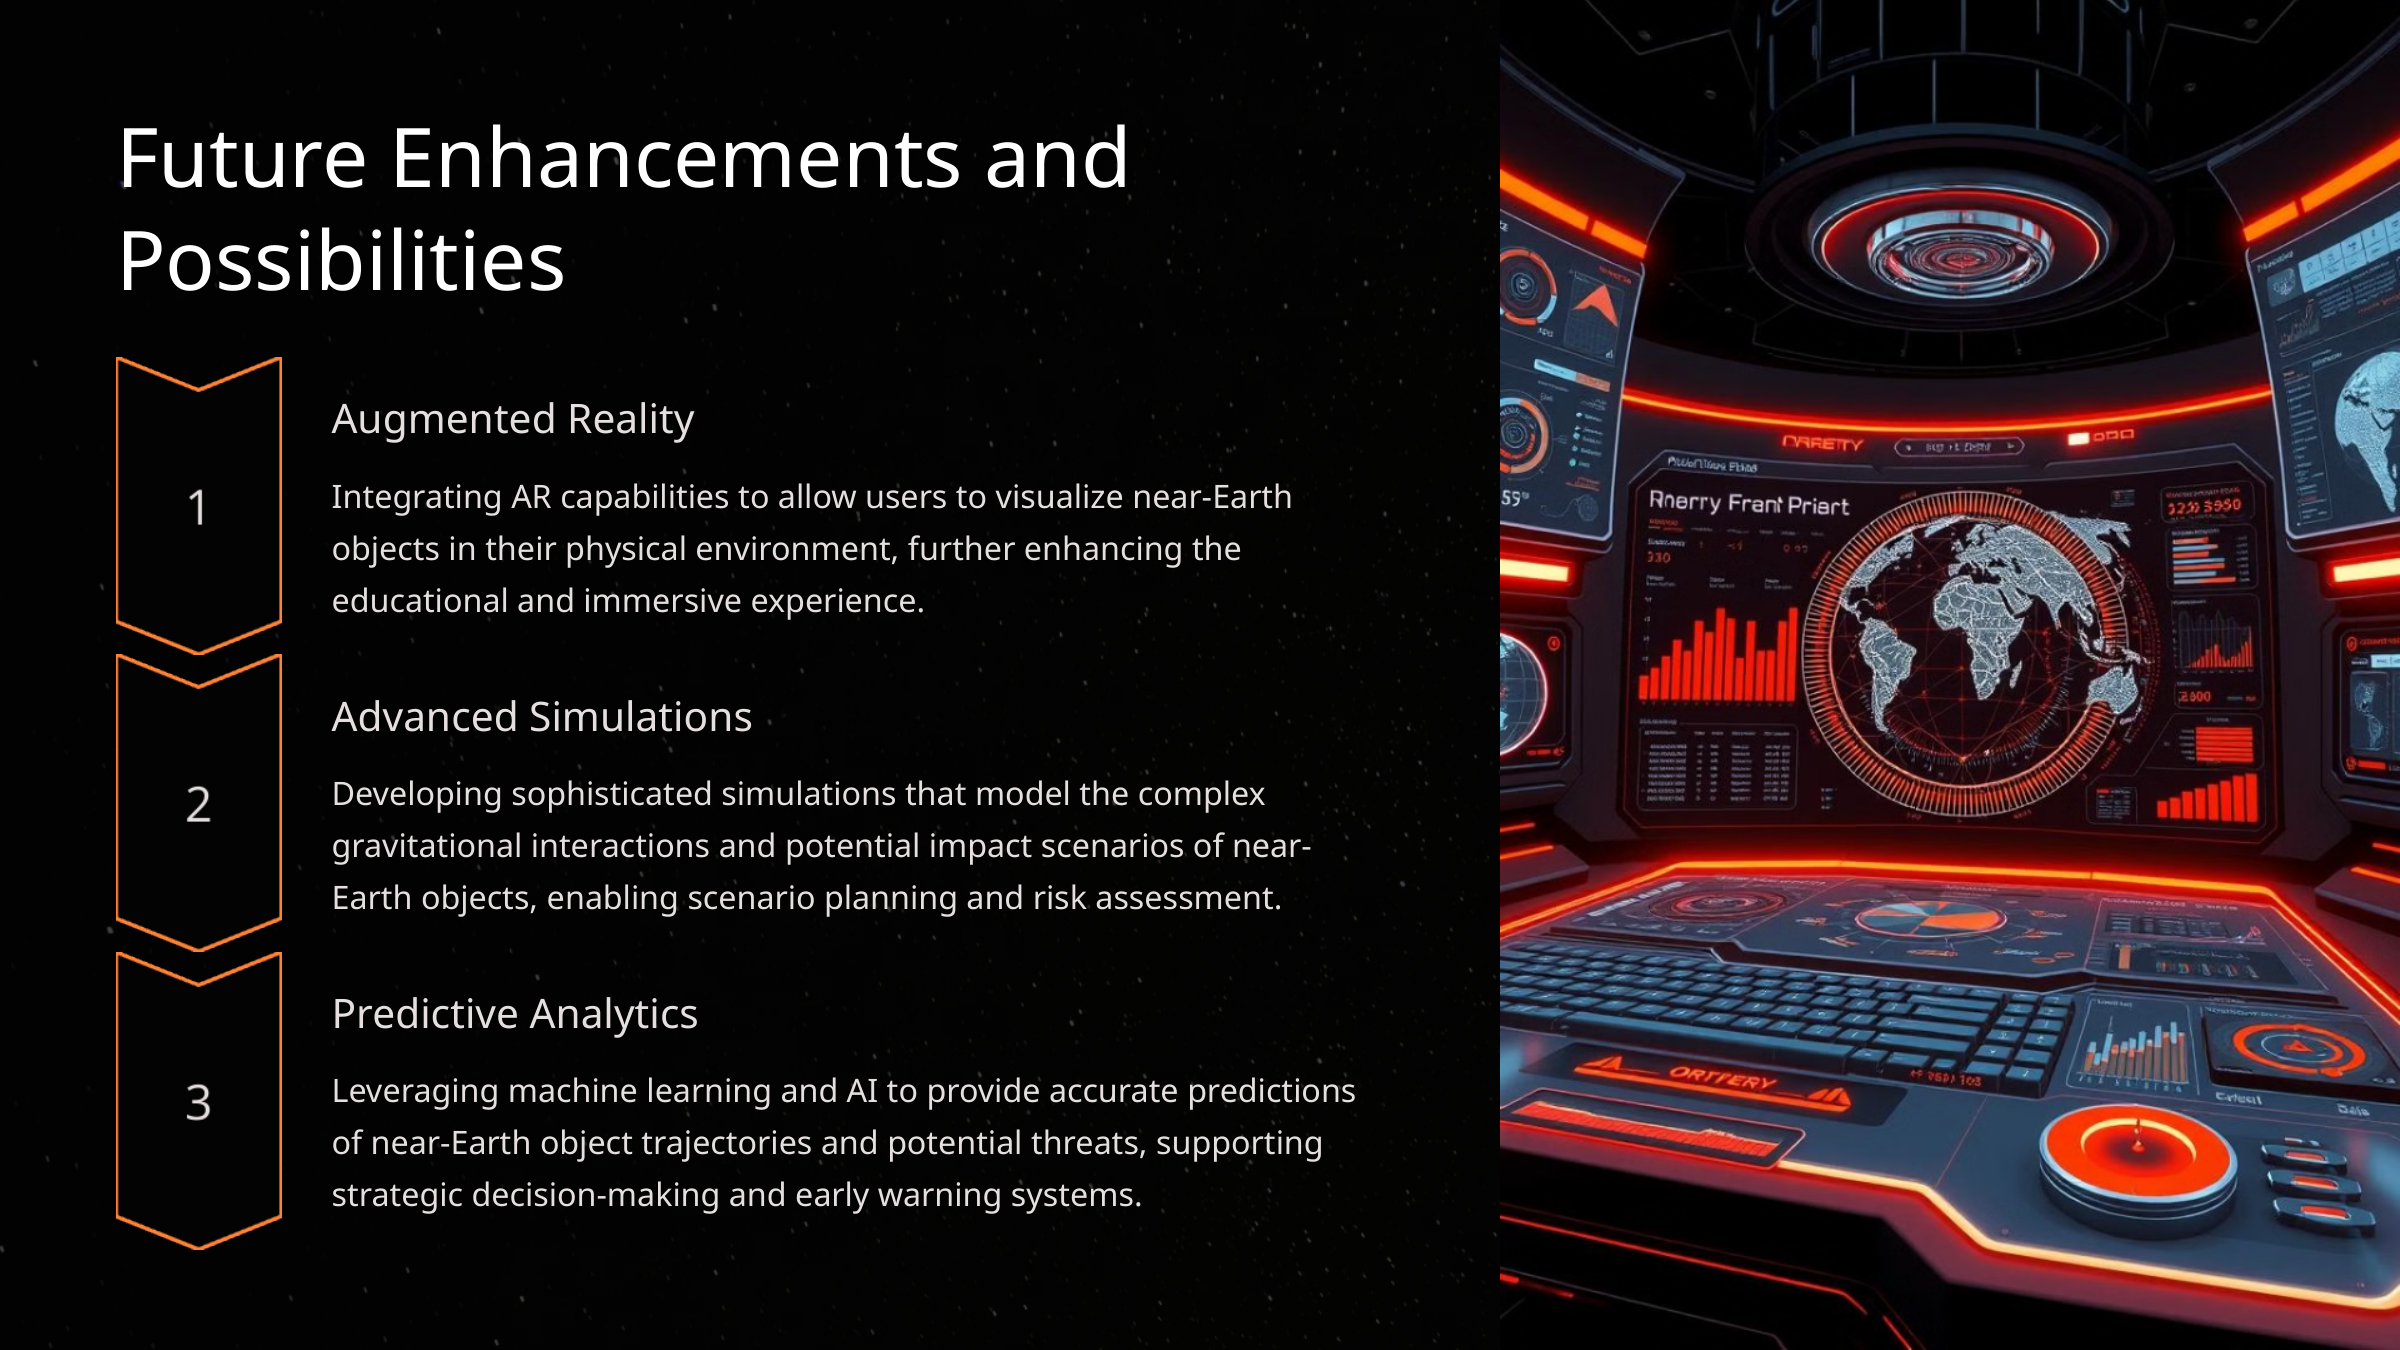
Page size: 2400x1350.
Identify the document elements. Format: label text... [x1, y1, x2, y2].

picture [0, 0, 2400, 1350]
text_box Integrating AR capabilities to allow users to visualize near-Earth objects in their physical environment, further enhancing the educational and immersive experience. [331, 462, 1384, 622]
text_box Advanced Simulations [331, 688, 759, 740]
text_box Leveraging machine learning and AI to provide accurate predictions of near-Earth object trajectories and potential threats, supporting strategic decision-making and early warning systems. [331, 1056, 1384, 1217]
text_box Augmented Reality [331, 390, 747, 443]
text_box Developing sophisticated simulations that model the complex gravitational interactions and potential impact scenarios of near-Earth objects, enabling scenario planning and risk assessment. [331, 759, 1384, 919]
text_box Predictive Analytics [331, 985, 747, 1038]
text_box Future Enhancements and Possibilities [116, 100, 1384, 308]
